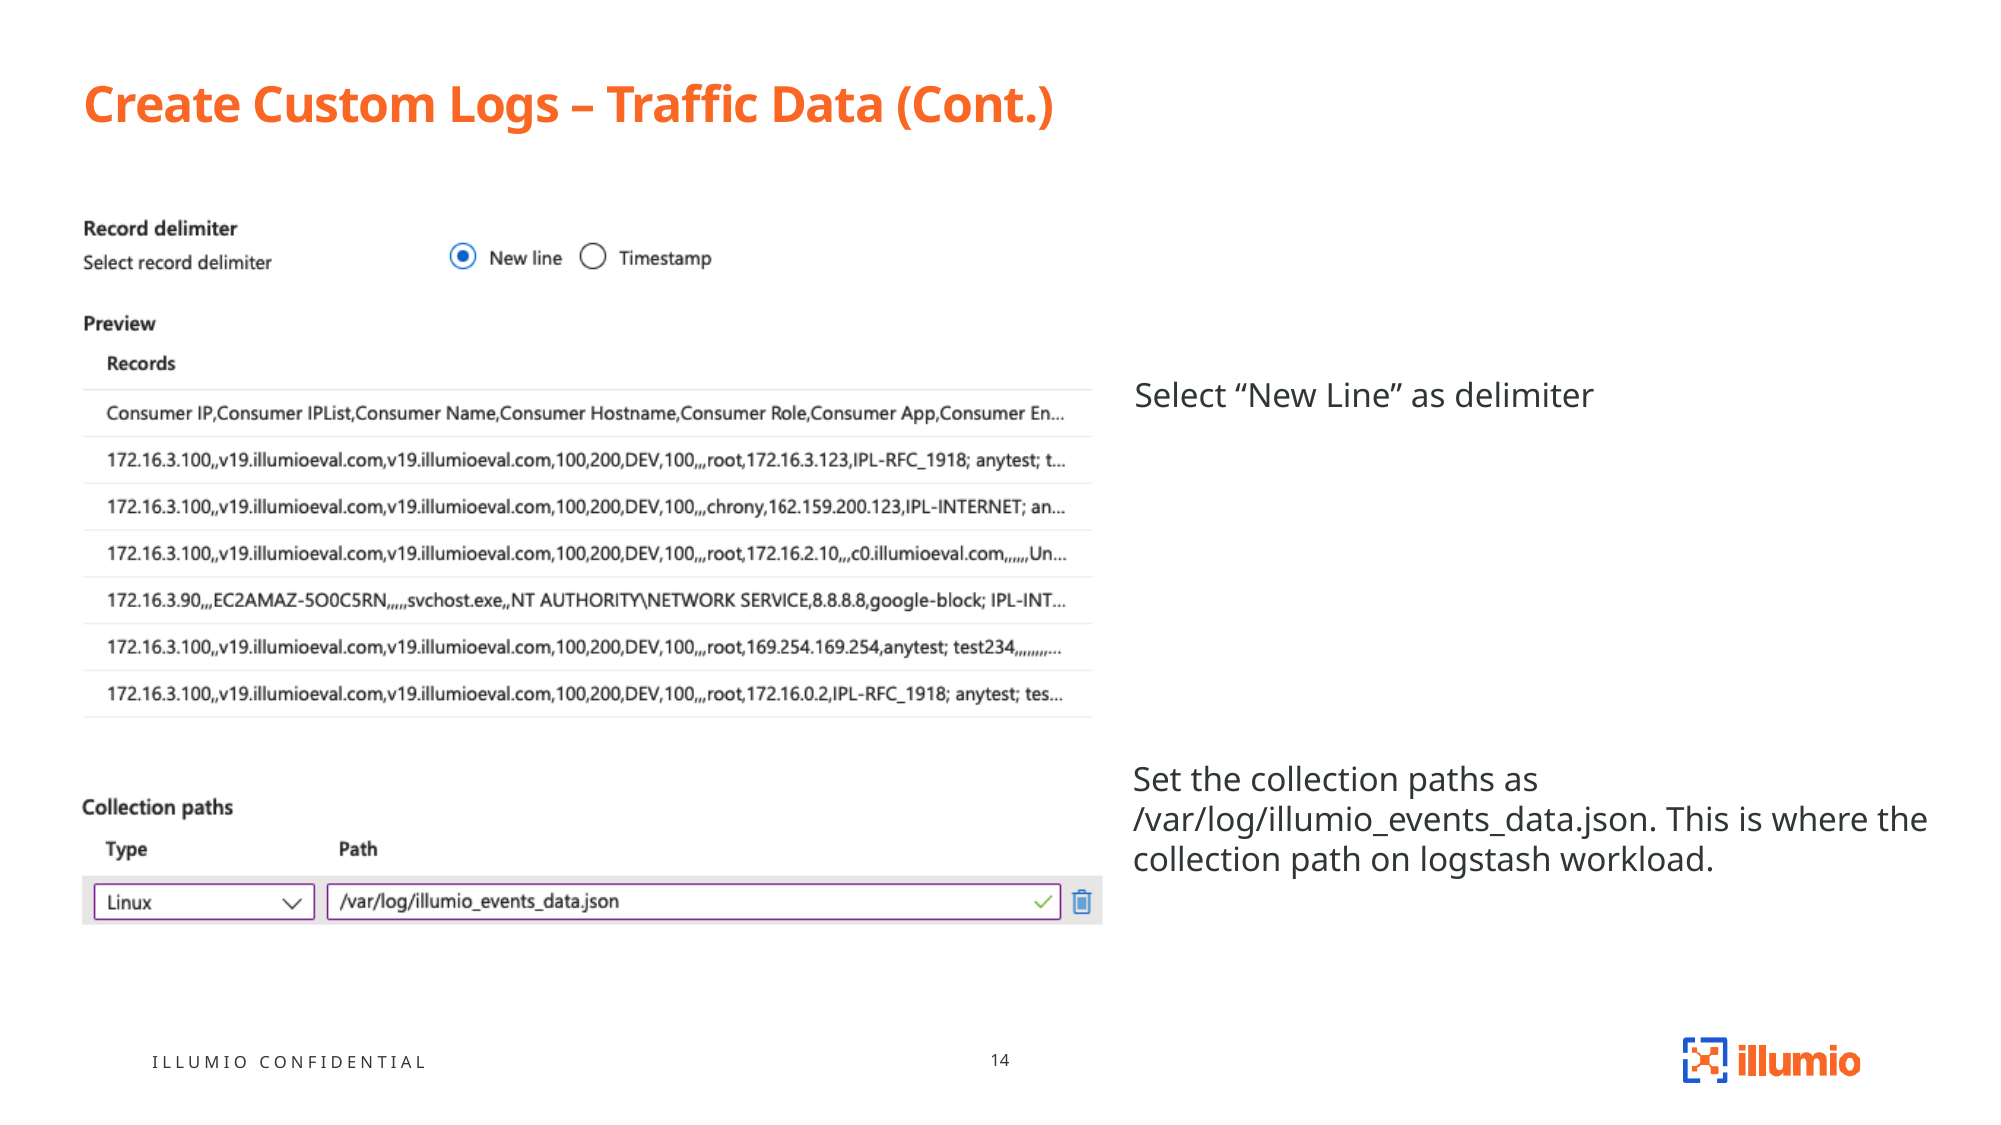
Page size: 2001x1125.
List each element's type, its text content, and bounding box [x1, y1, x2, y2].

picture [68, 772, 1116, 929]
text_box Set the collection paths as /var/log/illumio_events_data.json. This is where the collection path on logstash workload. [1114, 747, 1979, 799]
title Create Custom Logs – Traffic Data (Cont.) [69, 27, 1794, 166]
picture [66, 208, 1116, 721]
text_box Select “New Line” as delimiter [1111, 345, 1964, 747]
